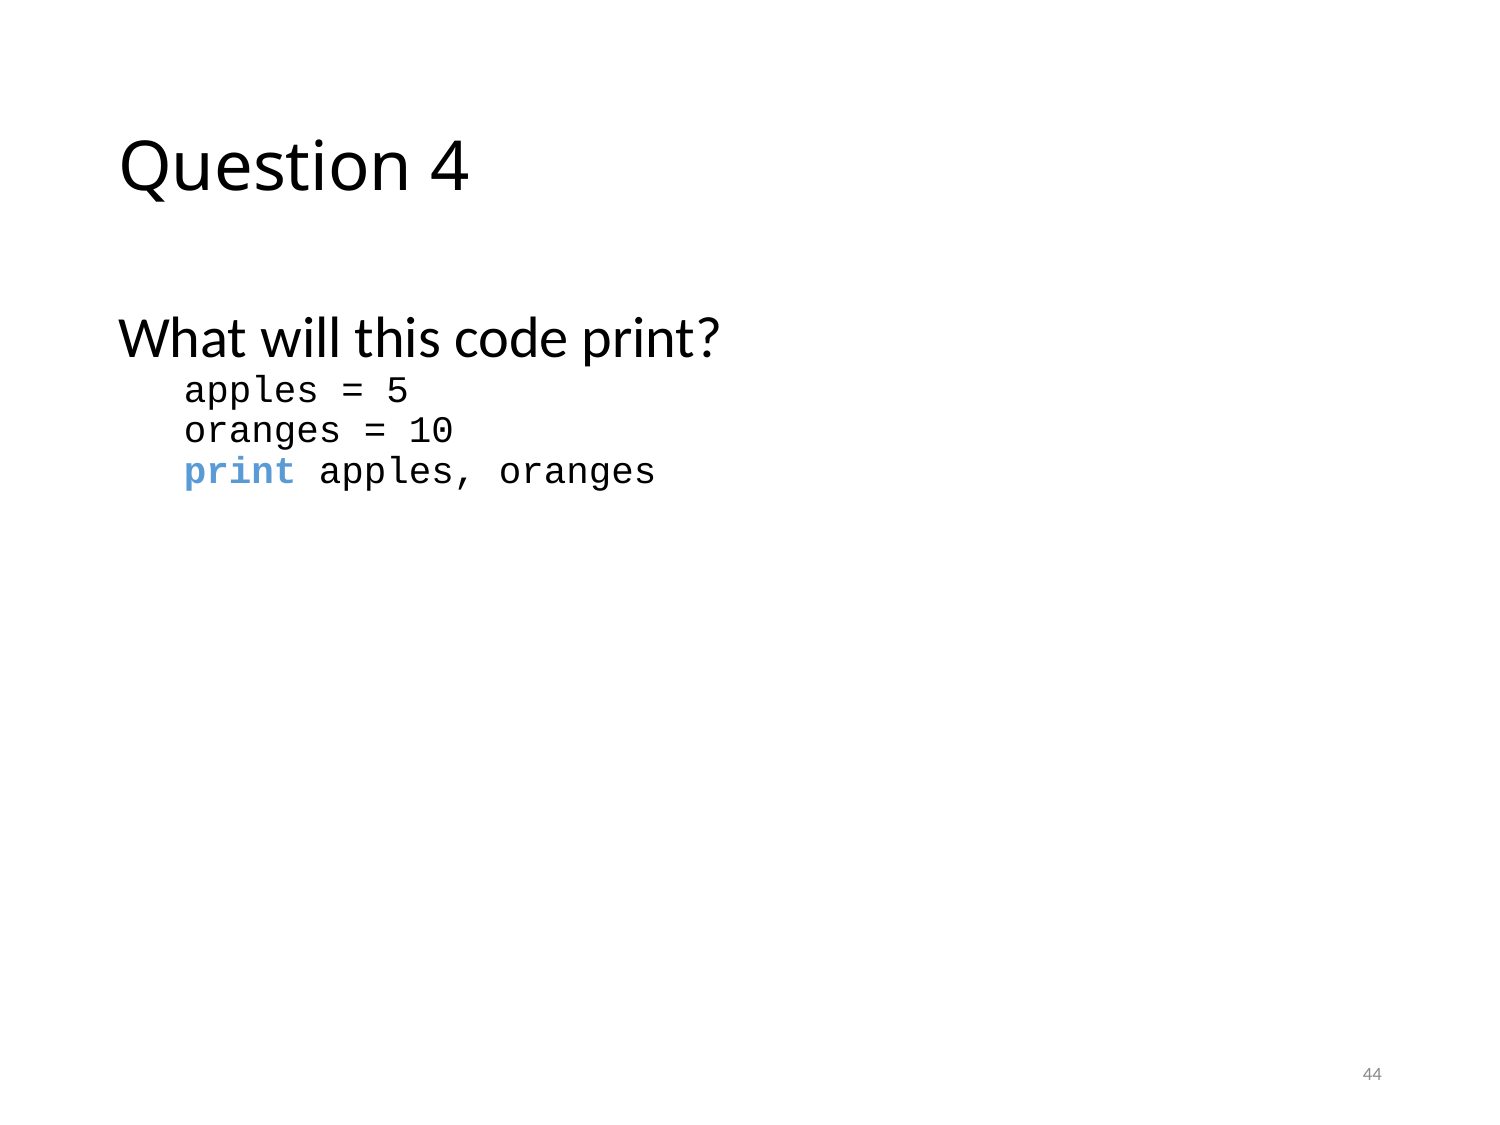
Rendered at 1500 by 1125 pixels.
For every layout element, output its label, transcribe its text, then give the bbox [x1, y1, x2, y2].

title Question 4 [103, 59, 1397, 278]
list What will this code print? apples = 5 oranges = 10 print apples, oranges [103, 299, 1397, 1014]
slide_number 44 [1059, 1042, 1397, 1103]
